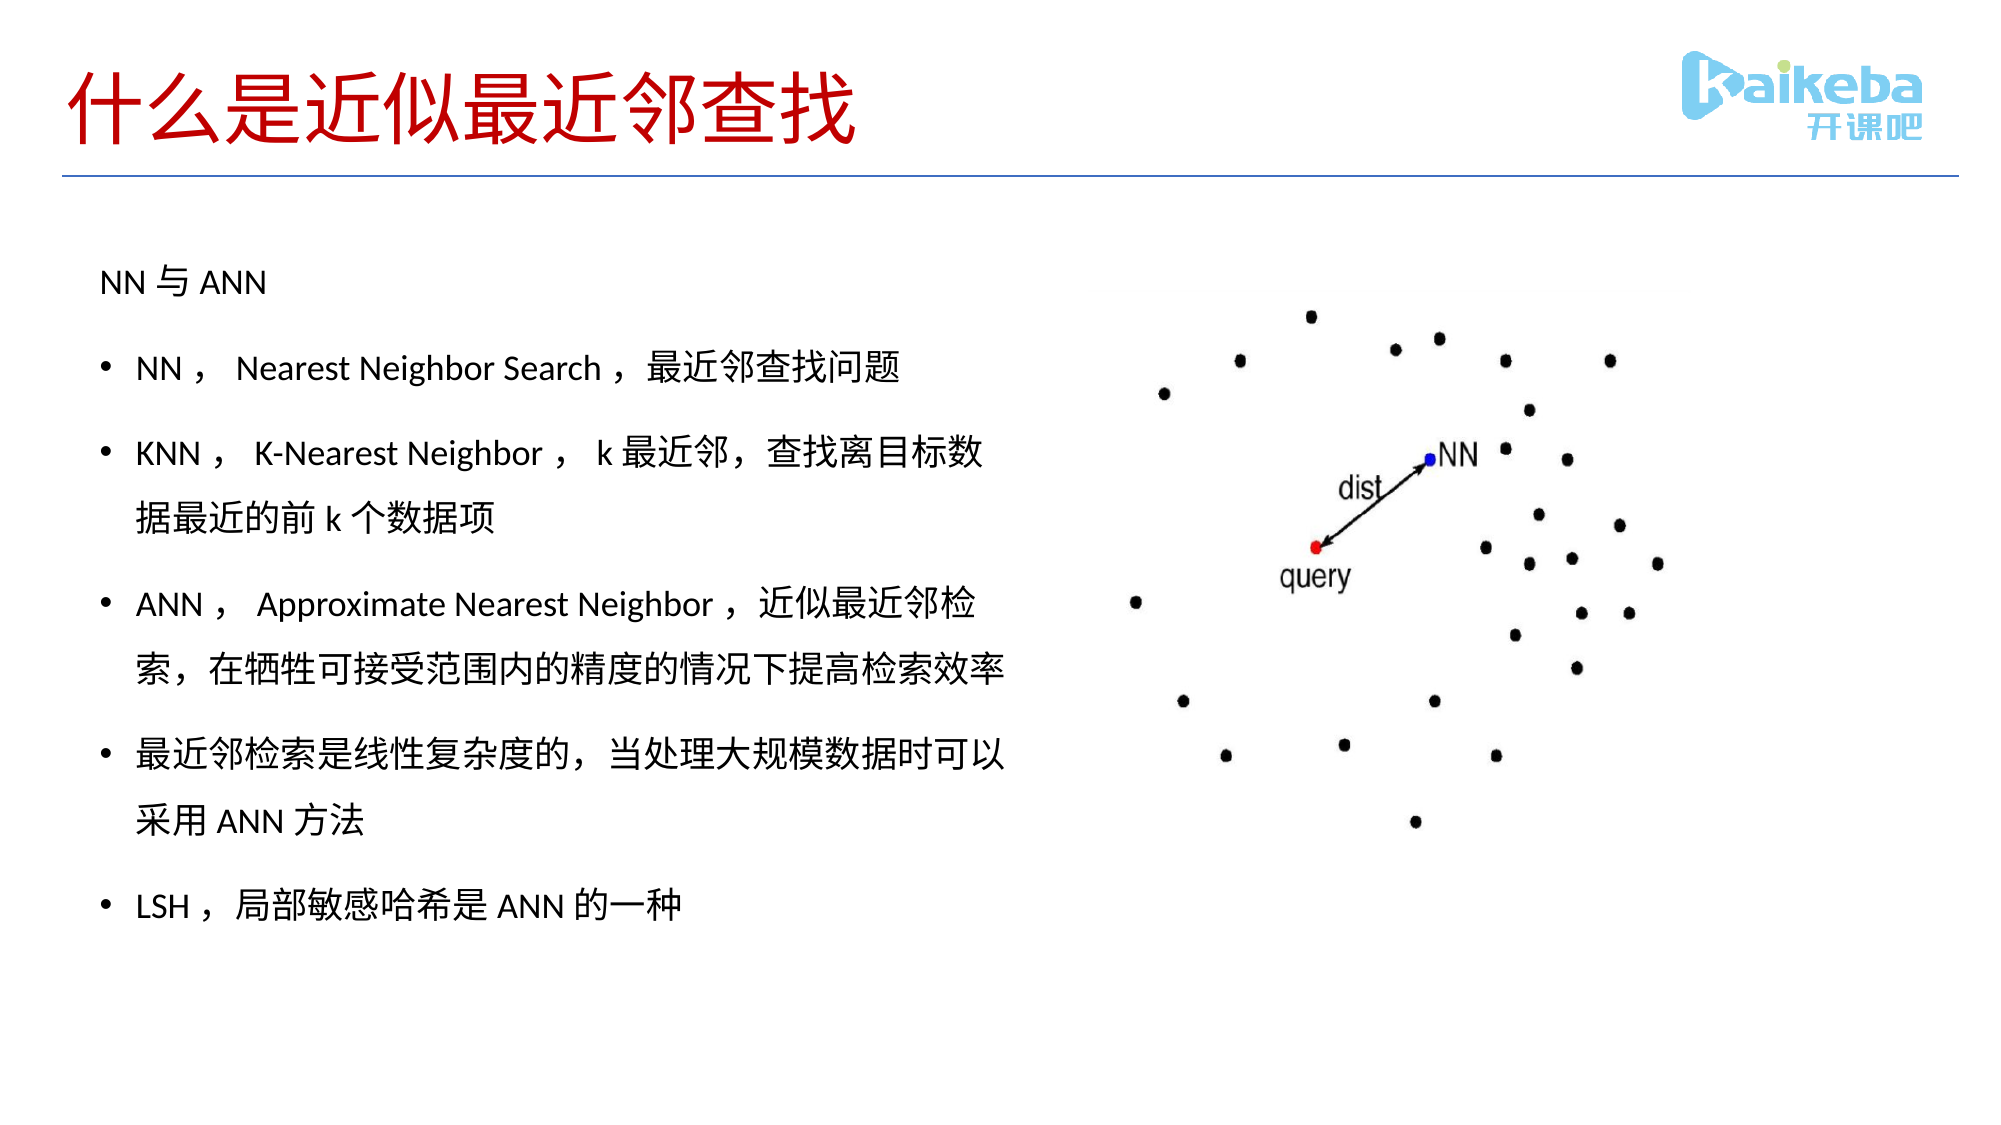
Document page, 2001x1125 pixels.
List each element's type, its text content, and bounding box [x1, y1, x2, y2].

title 什么是近似最近邻查找 [57, 59, 1728, 167]
text_box [1653, 21, 1950, 167]
text_box NN与ANN NN，Nearest Neighbor Search，最近邻查找问题 KNN，K-Nearest Neighbor，k最近邻，查找离目标数据最近的前k个数据项 ANN，Approximate Nearest Neighbor，近似最近邻检索，在牺牲可接受范围内的精度的情况下提高检索效率 最近邻检索是线性复杂度的，当处理大规模数据时可以采用ANN方法 LSH，局部敏感哈希是ANN的一种 [92, 229, 1020, 1003]
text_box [1087, 290, 1691, 842]
